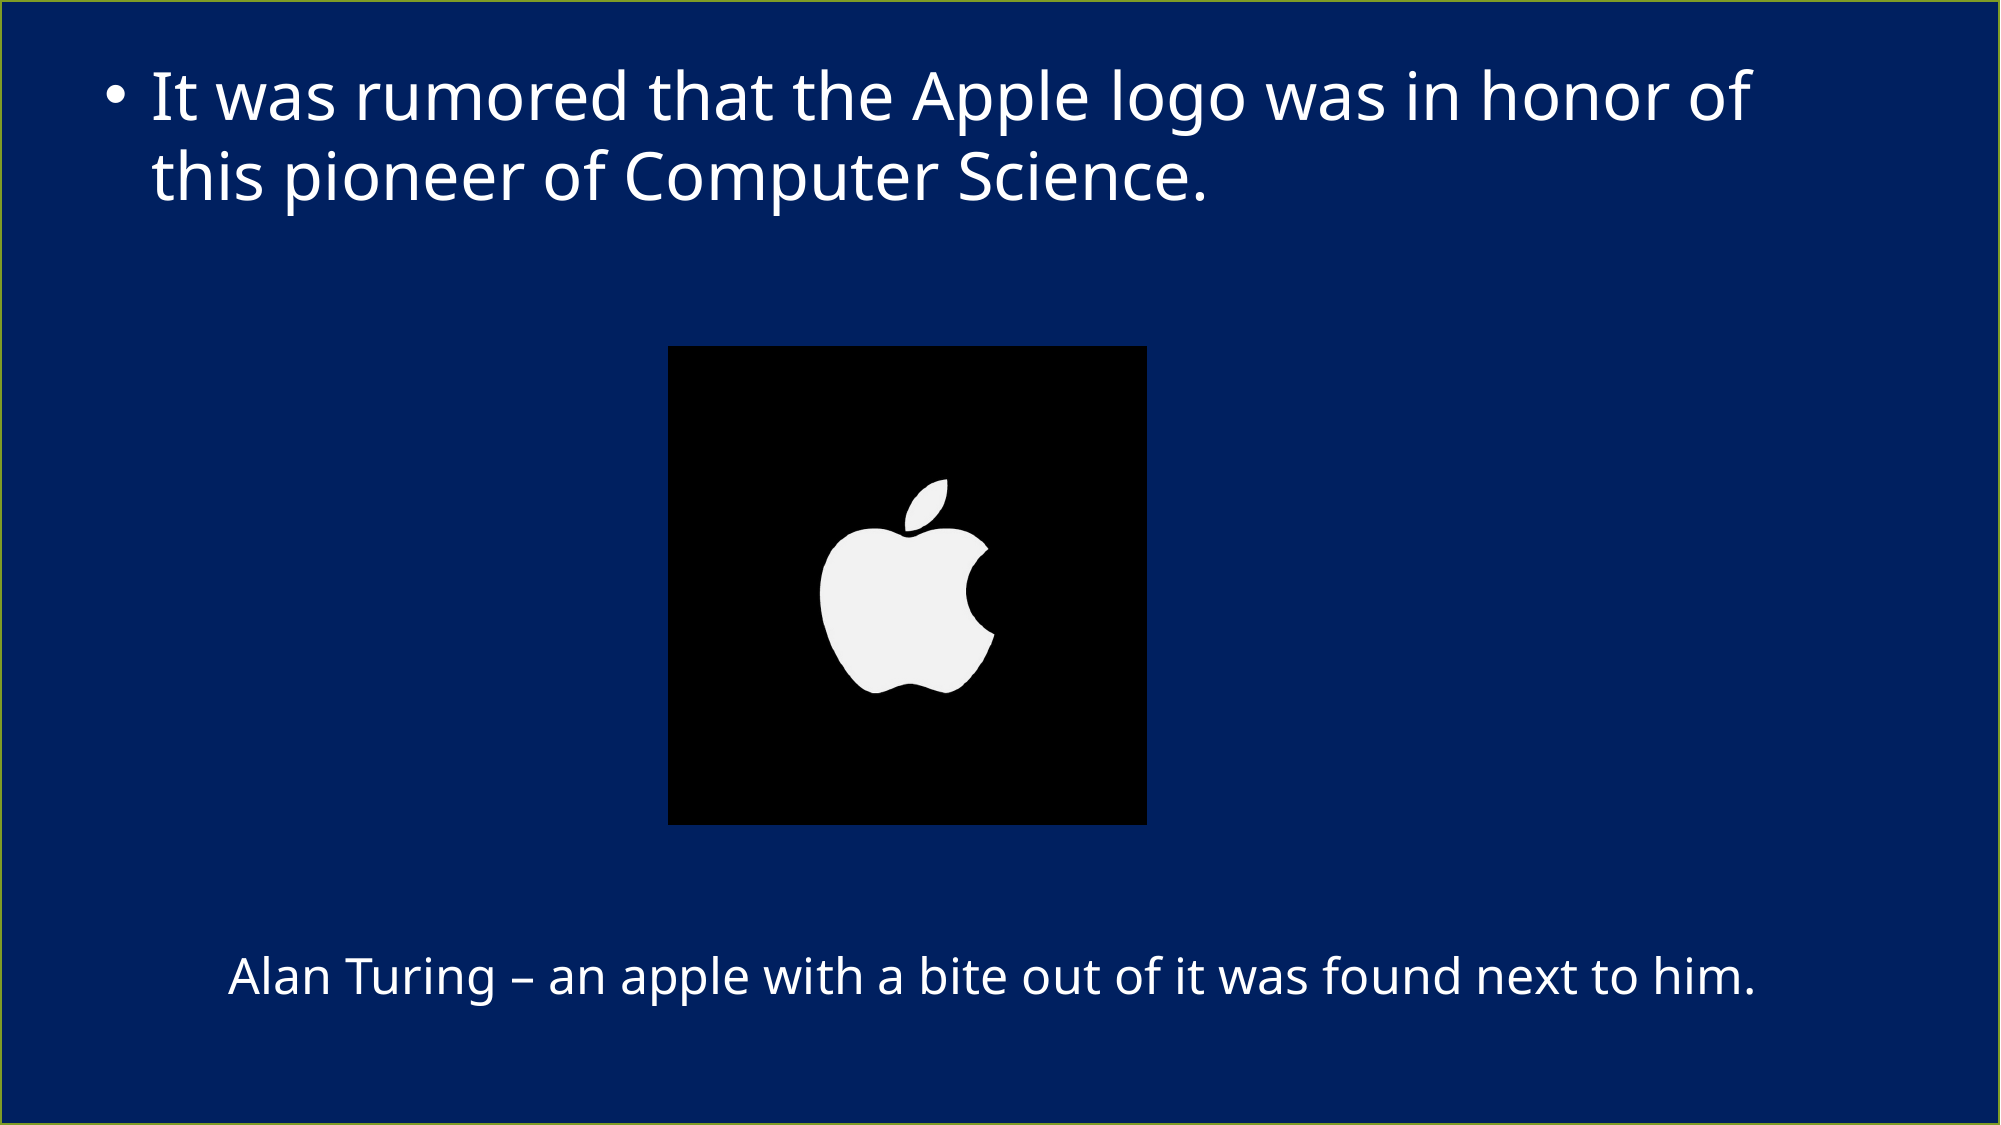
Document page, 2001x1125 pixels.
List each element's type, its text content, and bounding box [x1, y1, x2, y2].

text_box Alan Turing – an apple with a bite out of it was found next to him. [213, 936, 1786, 1012]
text_box [0, 0, 2000, 1125]
picture [668, 346, 1147, 825]
text_box It was rumored that the Apple logo was in honor of this pioneer of Computer Science. [89, 46, 1893, 221]
